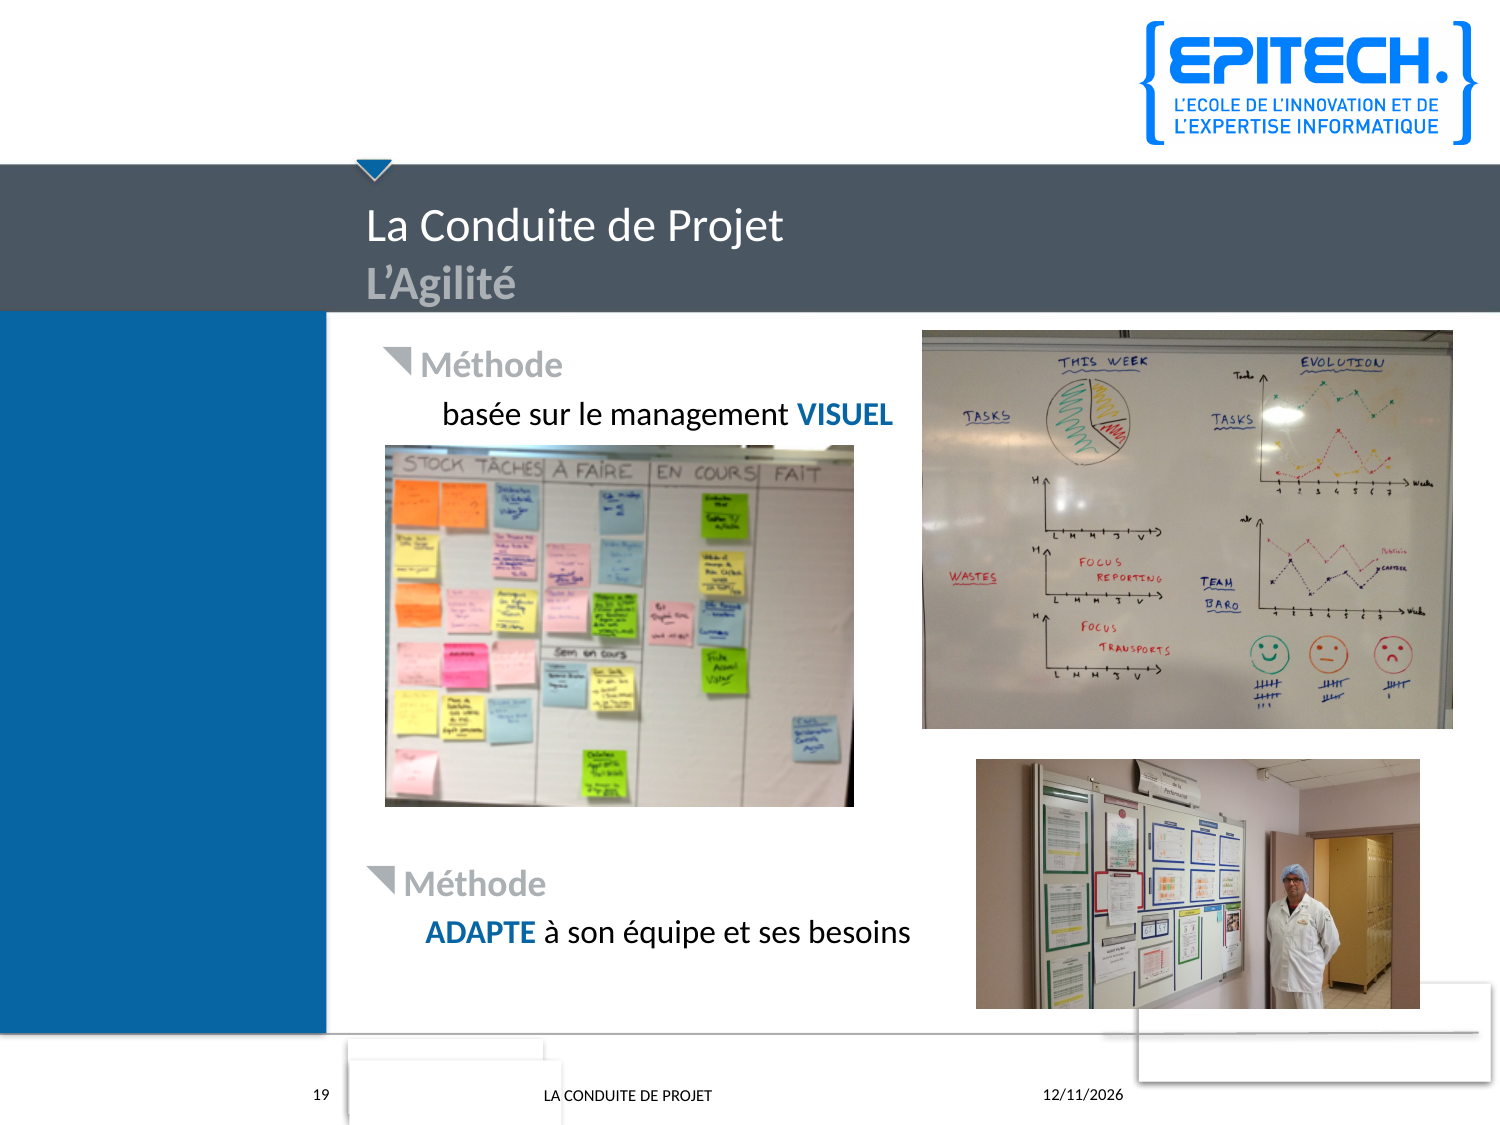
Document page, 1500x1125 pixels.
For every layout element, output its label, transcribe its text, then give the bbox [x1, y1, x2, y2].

text_box Méthode ADAPTE à son équipe et ses besoins [366, 858, 971, 964]
list Méthode basée sur le management VISUEL [382, 340, 916, 446]
footer LA CONDUITE DE PROJET [543, 1061, 910, 1105]
picture [0, 0, 1500, 1125]
title La Conduite de Projet L’Agilité [366, 193, 1479, 310]
